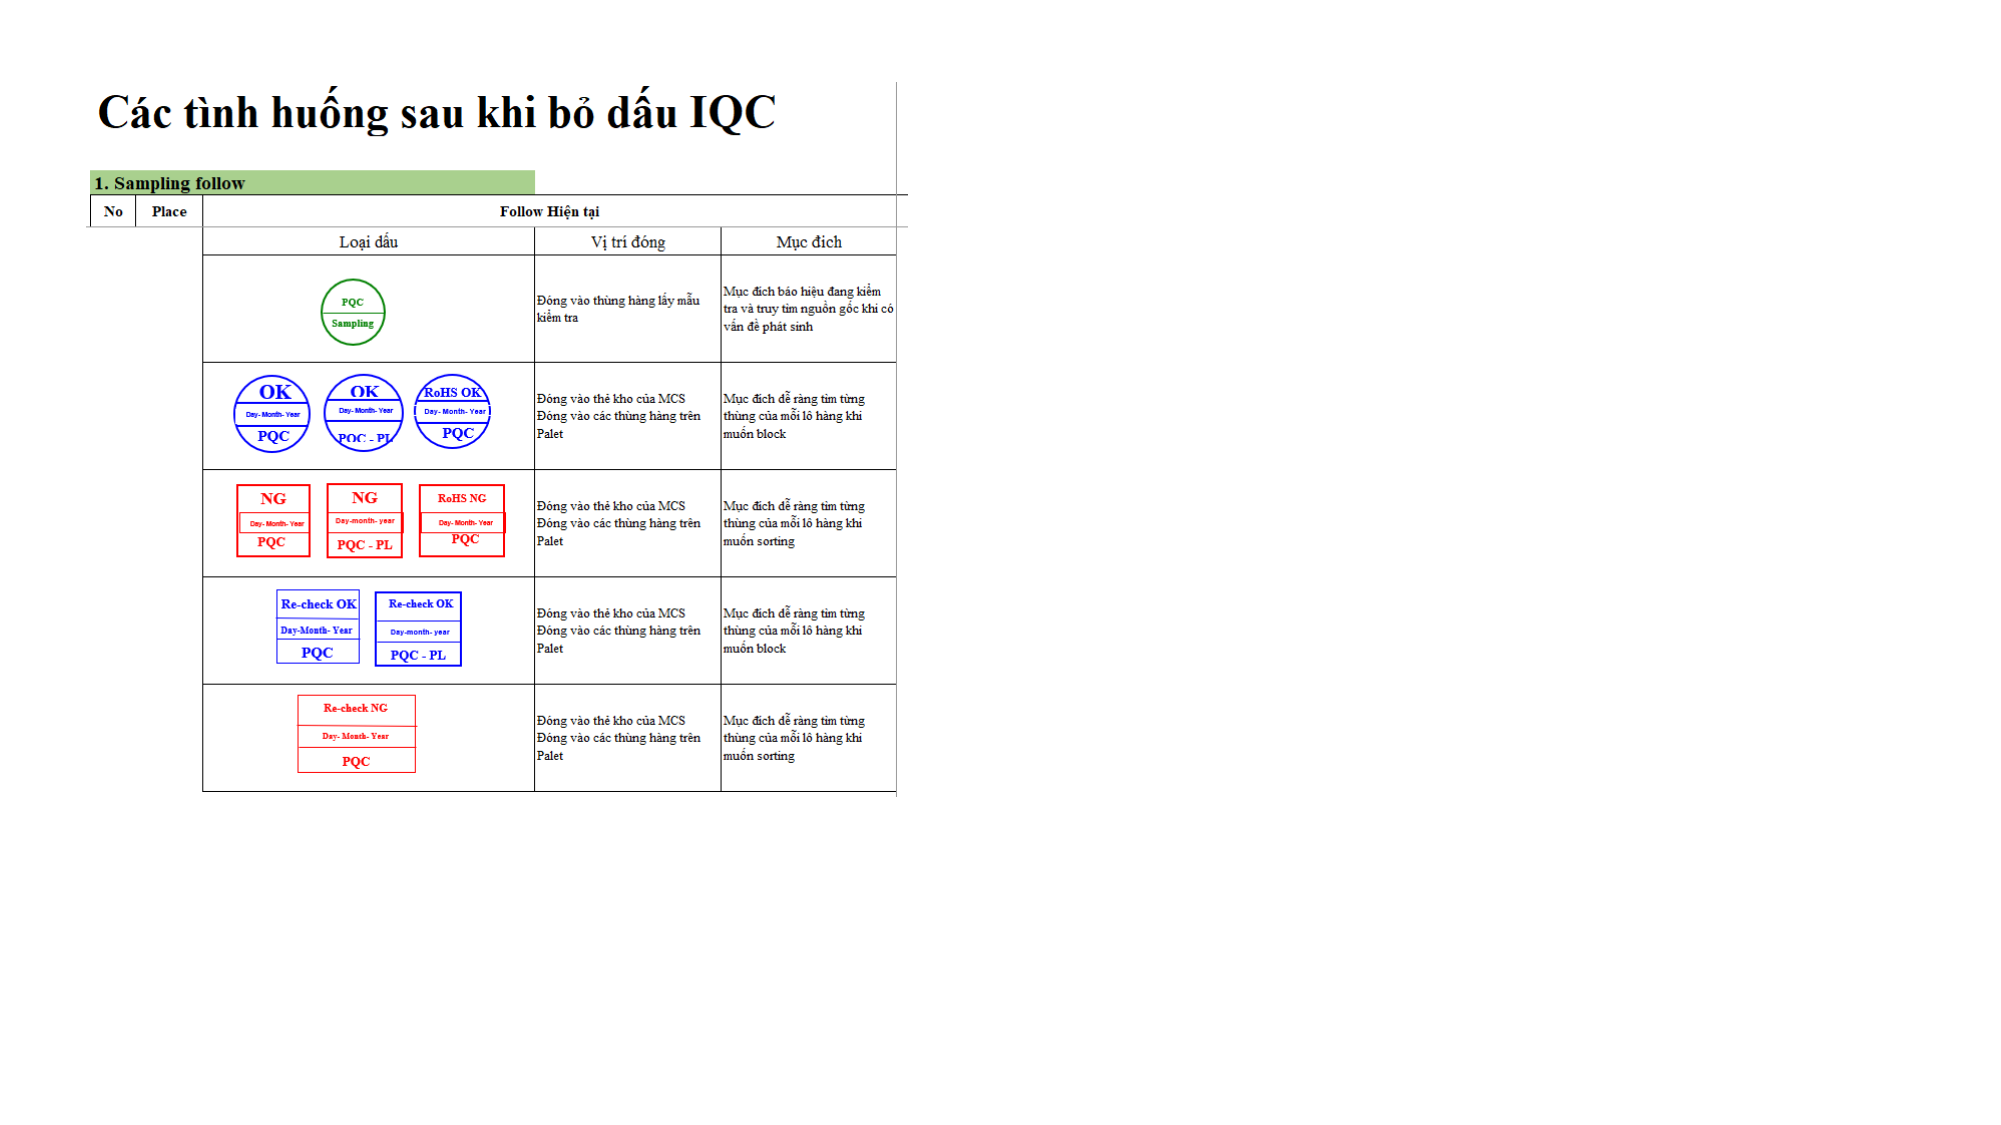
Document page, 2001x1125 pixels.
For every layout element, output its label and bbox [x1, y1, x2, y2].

list [86, 82, 908, 797]
